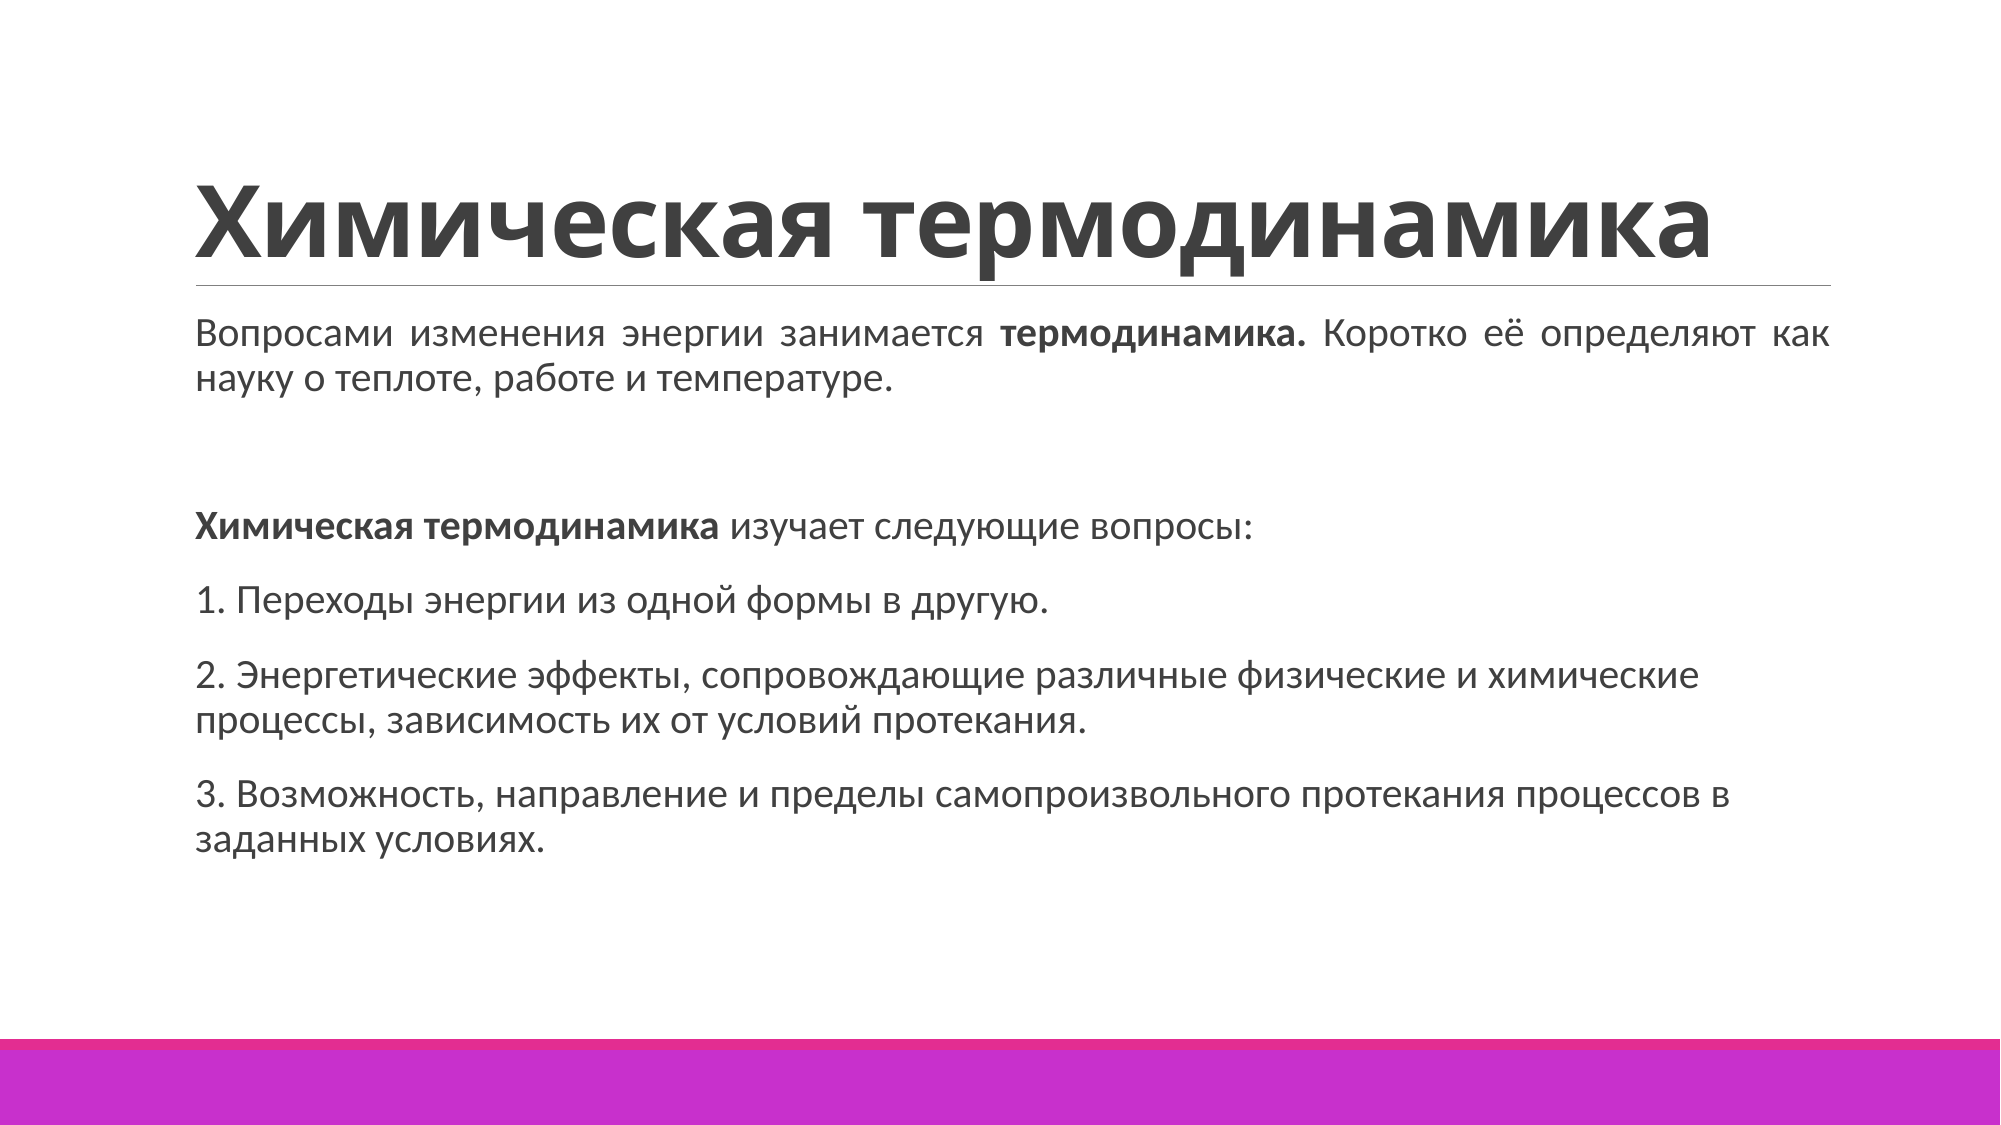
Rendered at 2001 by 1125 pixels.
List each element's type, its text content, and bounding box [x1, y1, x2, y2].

list Вопросами изменения энергии занимается термодинамика. Коротко её определяют как науку о теплоте, работе и температуре. Химическая термодинамика изучает следующие вопросы: 1. Переходы энергии из одной формы в другую. 2. Энергетические эффекты, сопровождающие различные физические и химические процессы, зависимость их от условий протекания. 3. Возможность, направление и пределы самопроизвольного протекания процессов в заданных условиях. [180, 302, 1830, 963]
title Химическая термодинамика [180, 47, 1830, 285]
